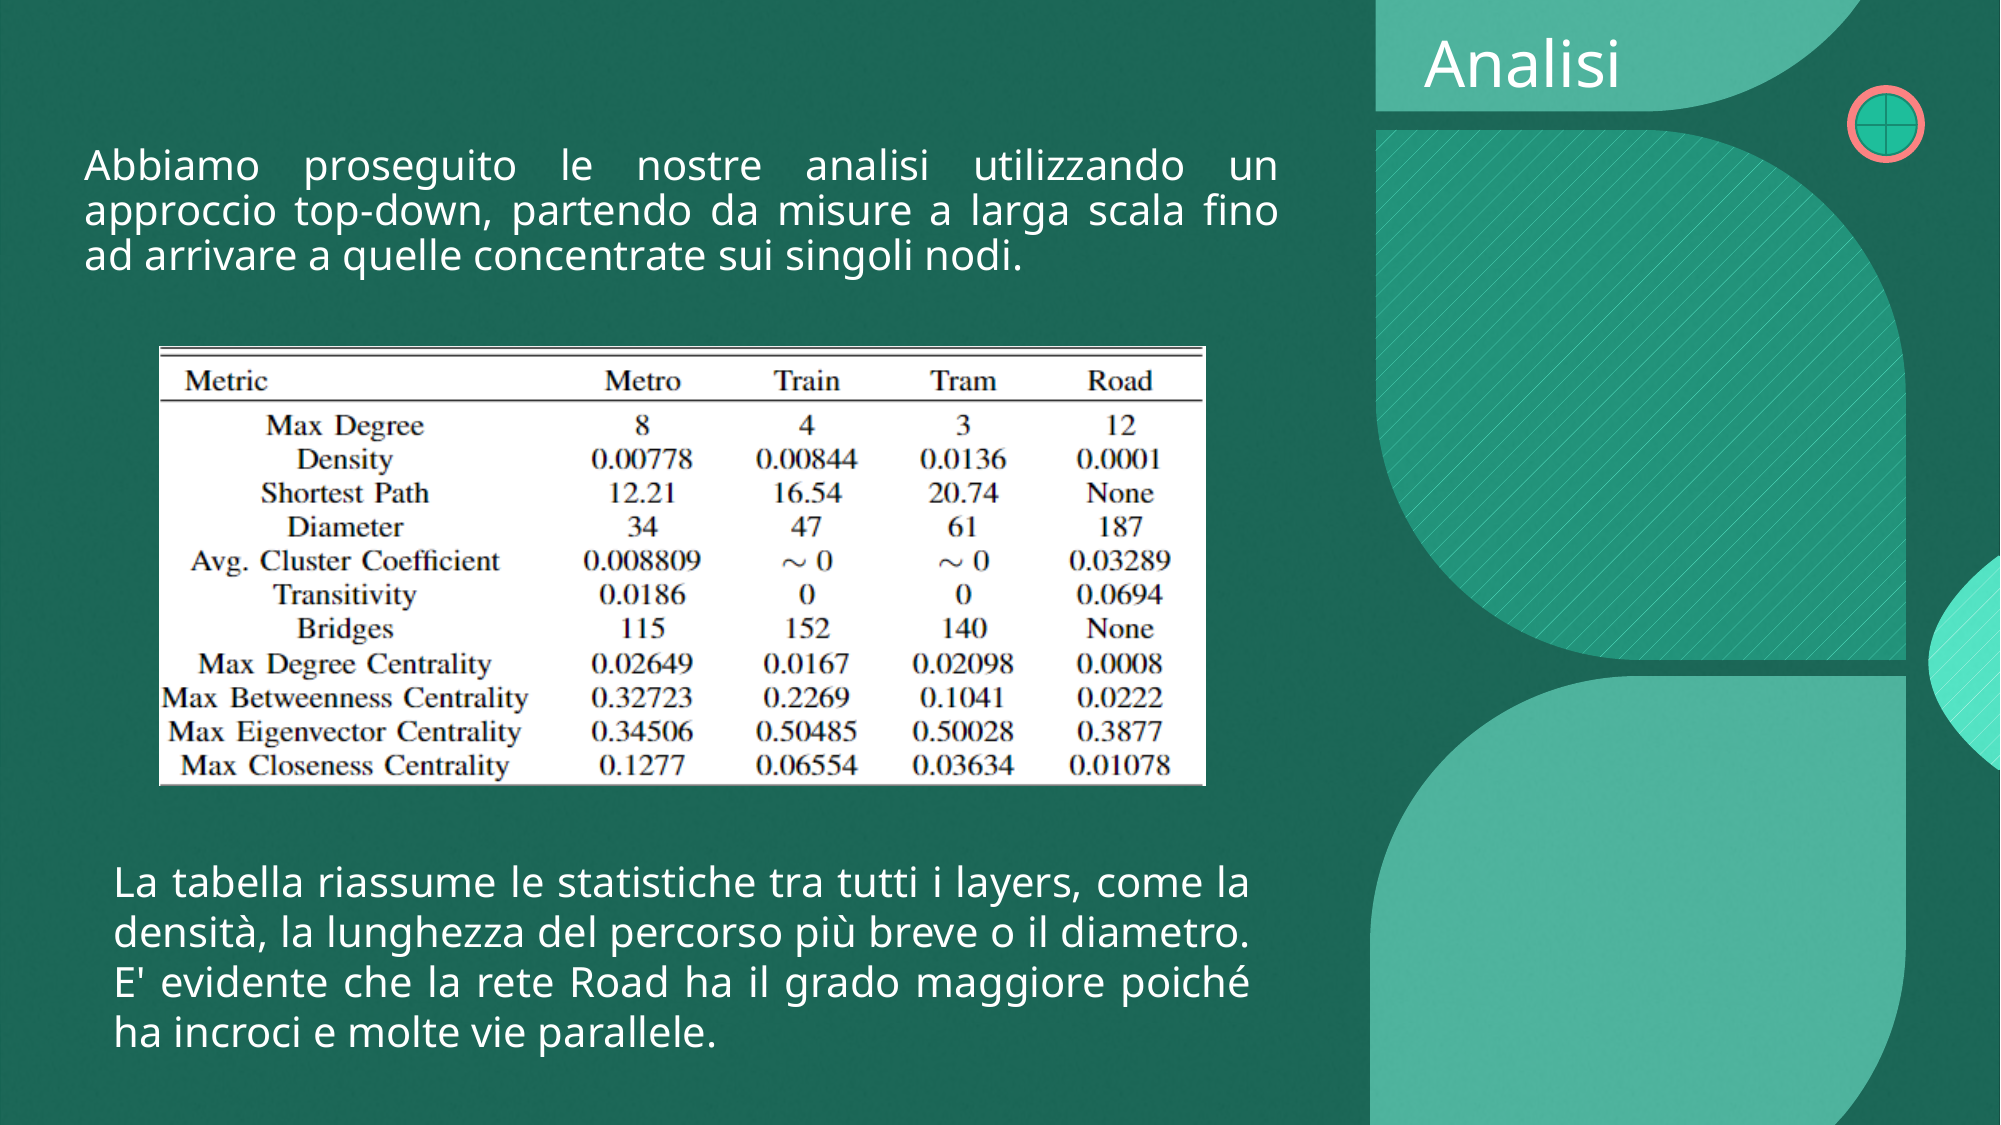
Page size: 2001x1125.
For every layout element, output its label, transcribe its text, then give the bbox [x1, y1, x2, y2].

title Analisi [1409, 8, 1737, 110]
list Abbiamo proseguito le nostre analisi utilizzando un approccio top-down, partendo da misure a larga scala fino ad arrivare a quelle concentrate sui singoli nodi. [69, 136, 1296, 315]
picture [159, 346, 1206, 786]
text_box [1854, 93, 1918, 157]
text_box La tabella riassume le statistiche tra tutti i layers, come la densità, la lunghezza del percorso più breve o il diametro. E' evidente che la rete Road ha il grado maggiore poiché ha incroci e molte vie parallele. [98, 848, 1267, 1064]
